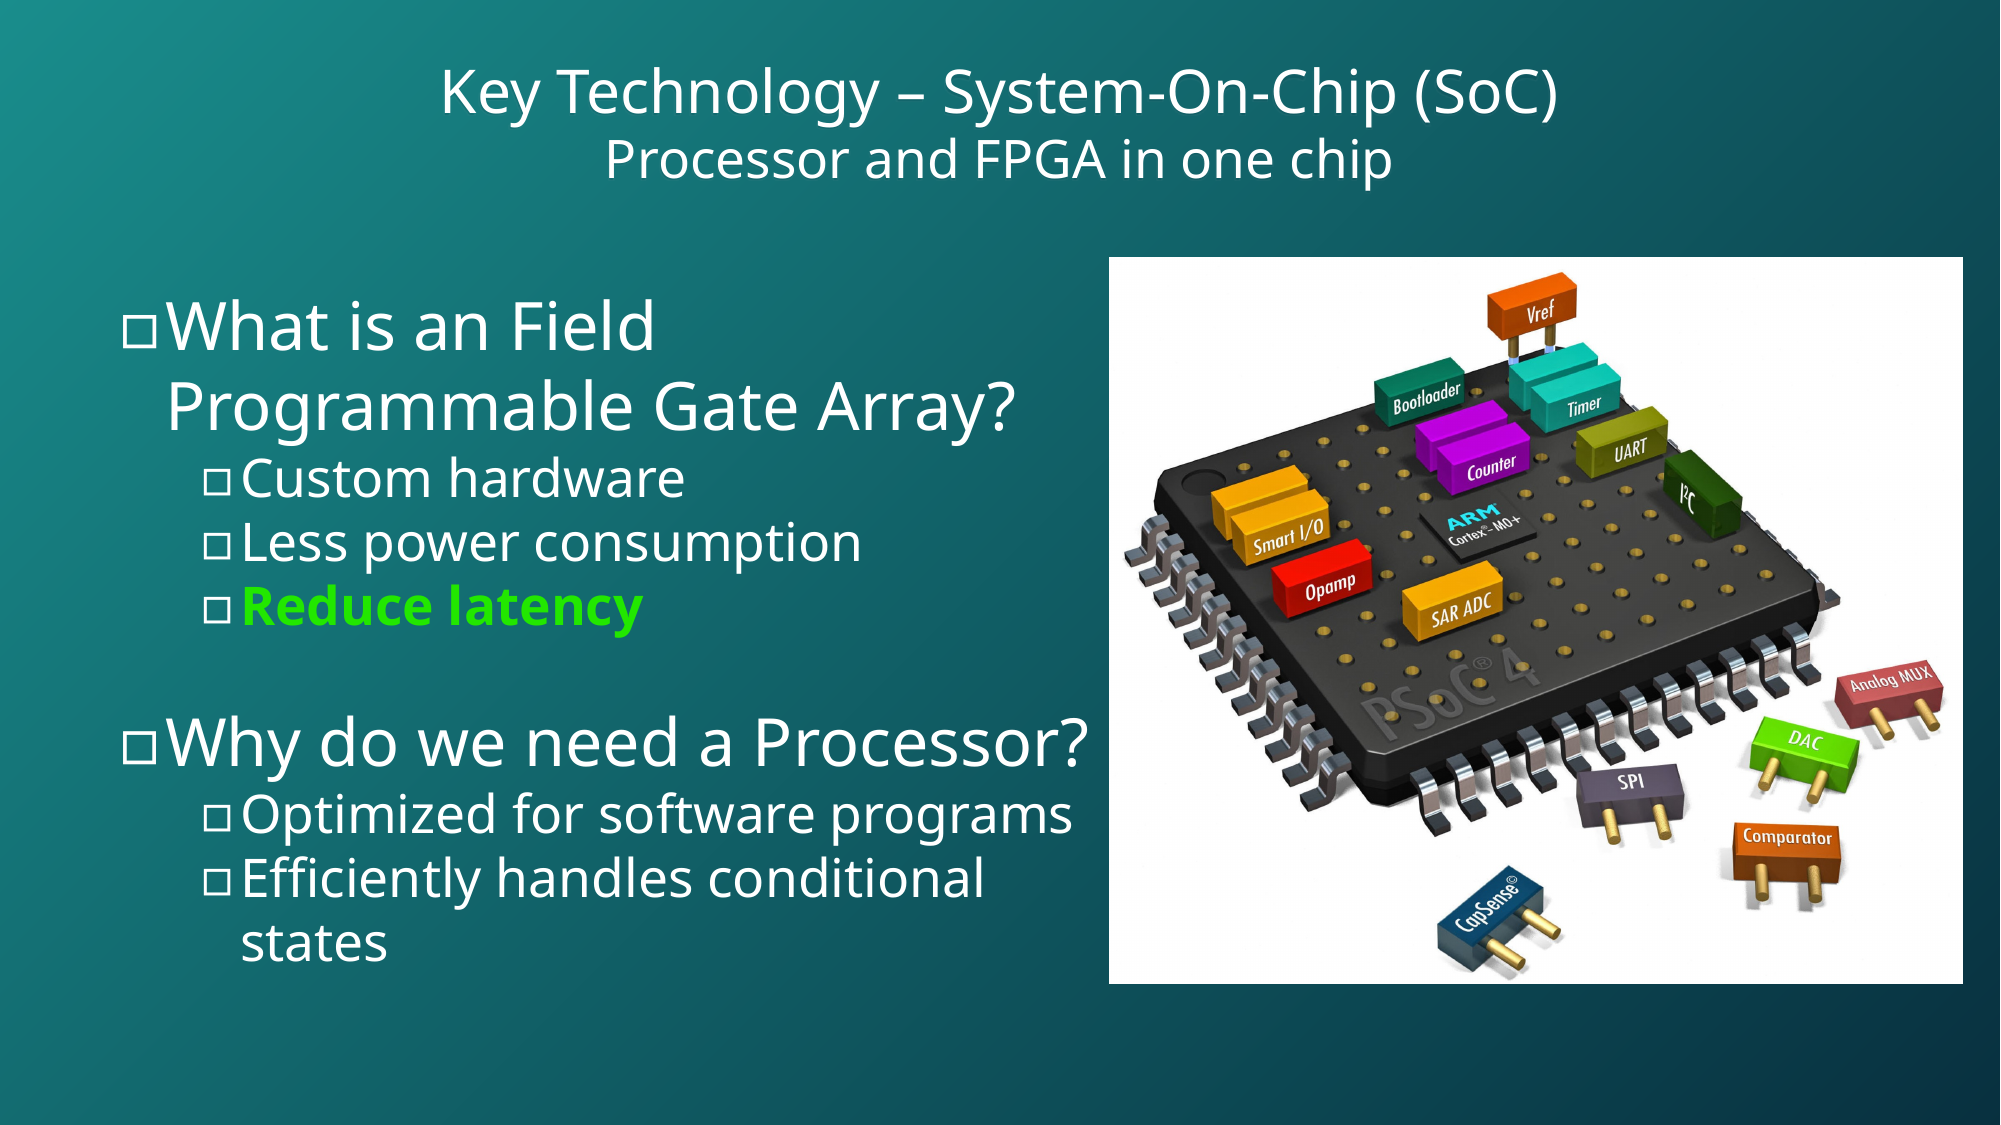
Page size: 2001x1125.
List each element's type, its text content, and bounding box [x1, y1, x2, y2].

list What is an Field Programmable Gate Array? Custom hardware Less power consumption Reduce latency Why do we need a Processor? Optimized for software programs Efficiently handles conditional states [37, 276, 1104, 831]
title Key Technology – System-On-Chip (SoC) Processor and FPGA in one chip [37, 45, 1963, 198]
picture [1109, 257, 1963, 984]
